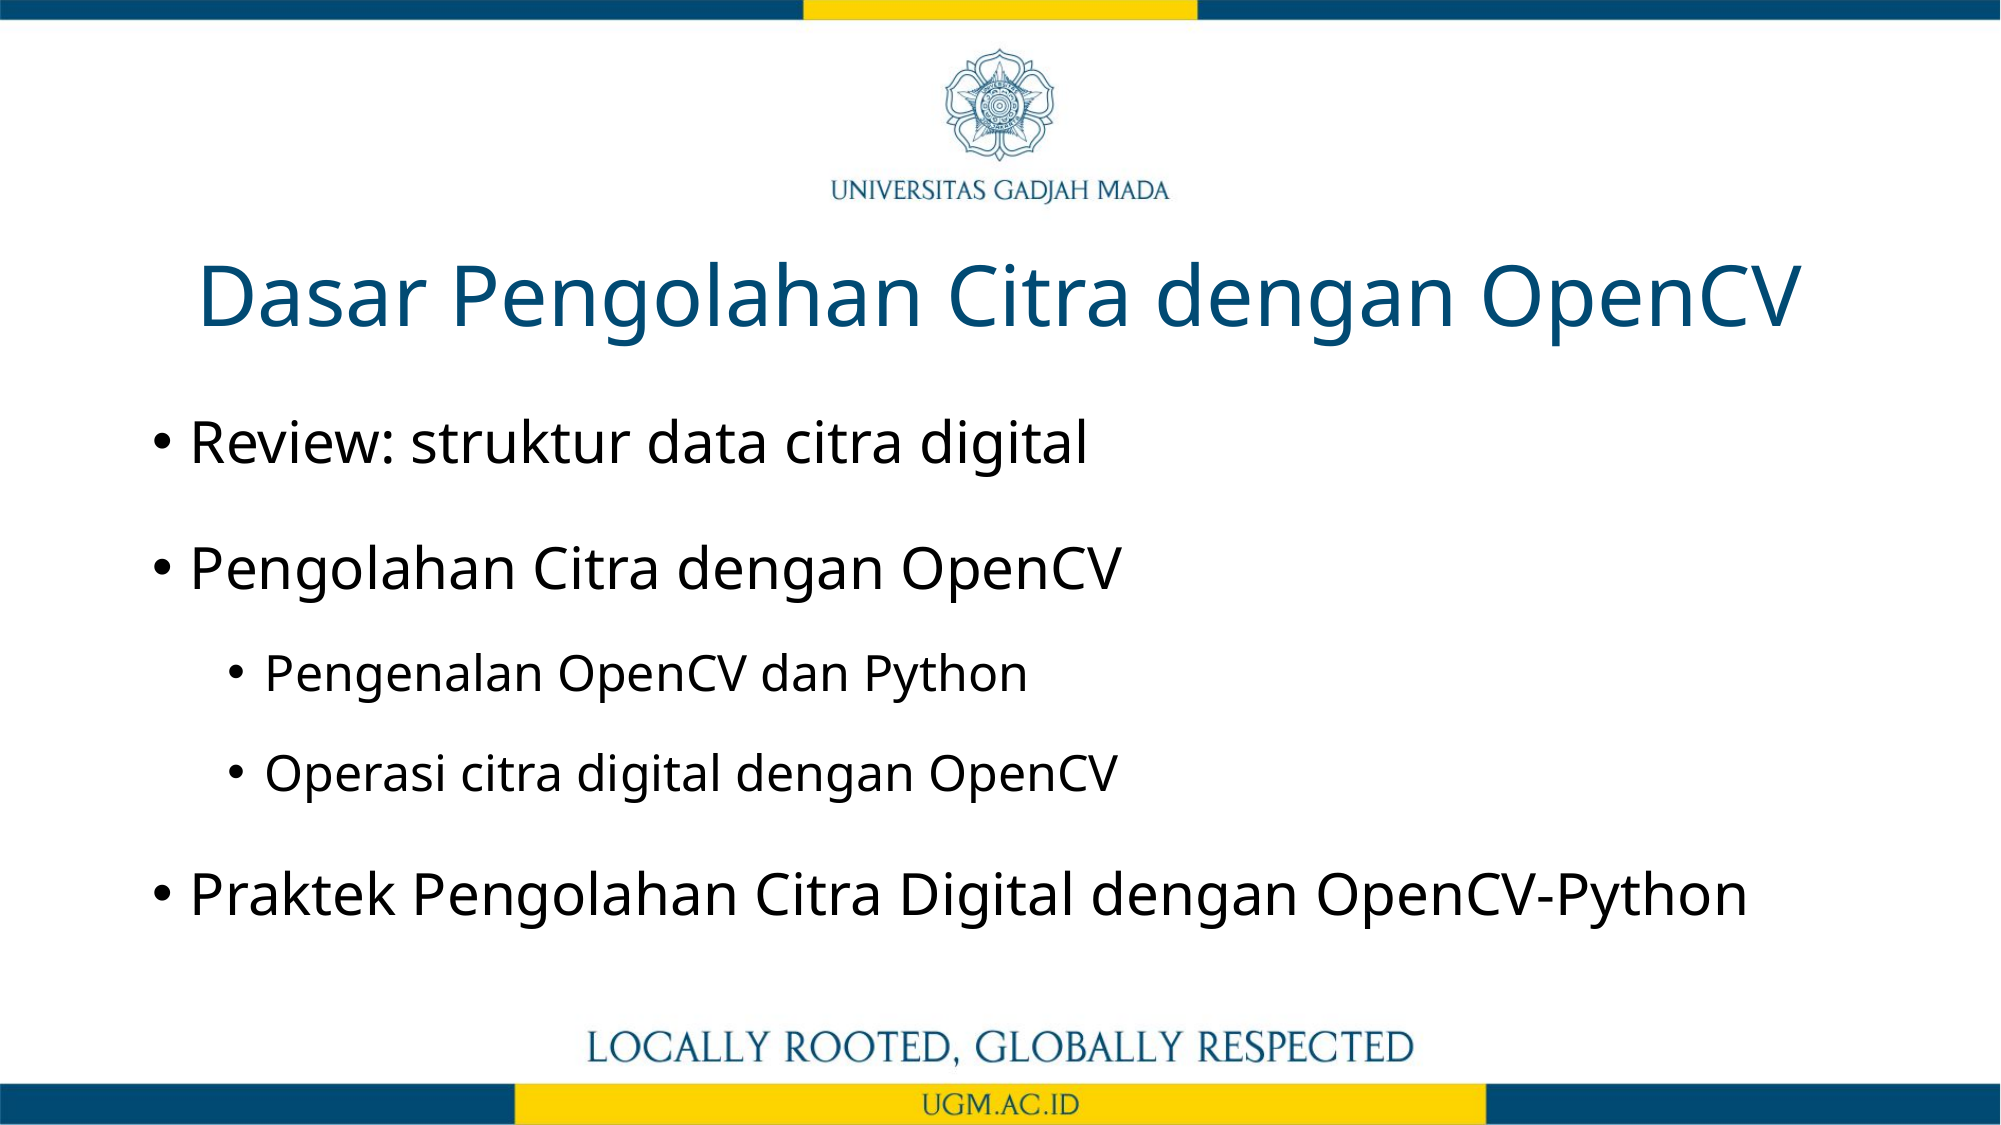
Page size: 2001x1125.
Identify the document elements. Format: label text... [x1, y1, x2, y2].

title Dasar Pengolahan Citra dengan OpenCV [137, 235, 1863, 363]
list Review: struktur data citra digital Pengolahan Citra dengan OpenCV Pengenalan OpenCV dan Python Operasi citra digital dengan OpenCV Praktek Pengolahan Citra Digital dengan OpenCV-Python [137, 363, 1863, 991]
picture [0, 0, 2001, 1125]
